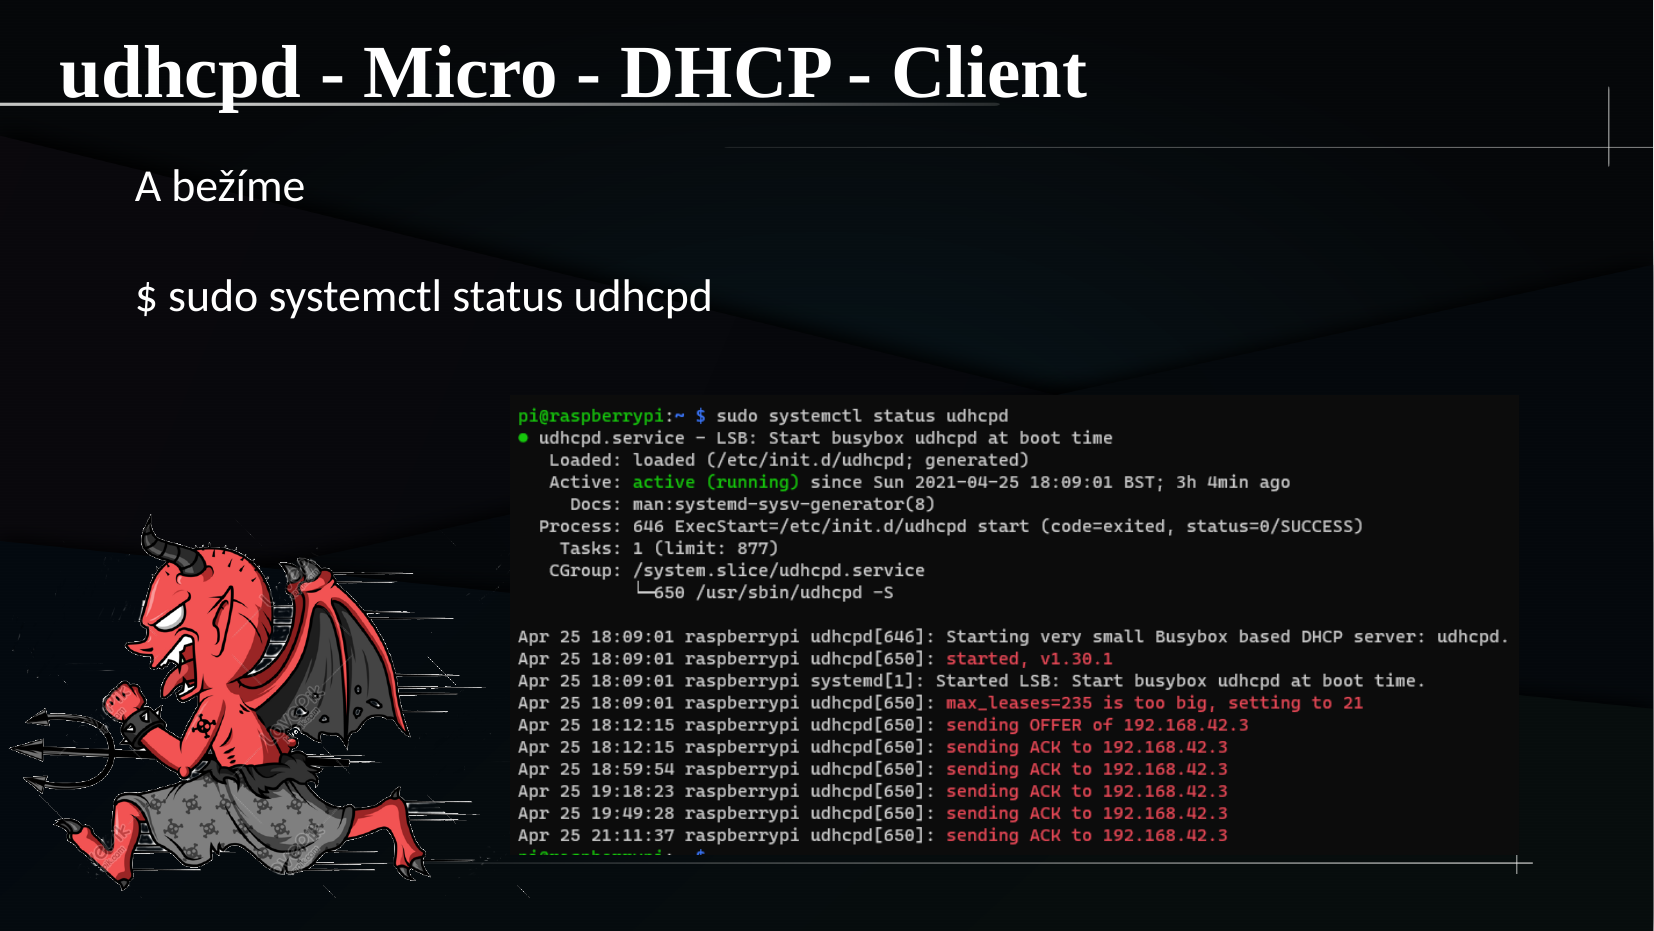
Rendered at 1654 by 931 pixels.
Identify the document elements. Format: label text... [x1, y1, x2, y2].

text_box A bežíme $ sudo systemctl status udhcpd [120, 147, 900, 328]
picture [0, 0, 1654, 931]
text_box udhcpd - Micro - DHCP - Client [44, 14, 1200, 120]
